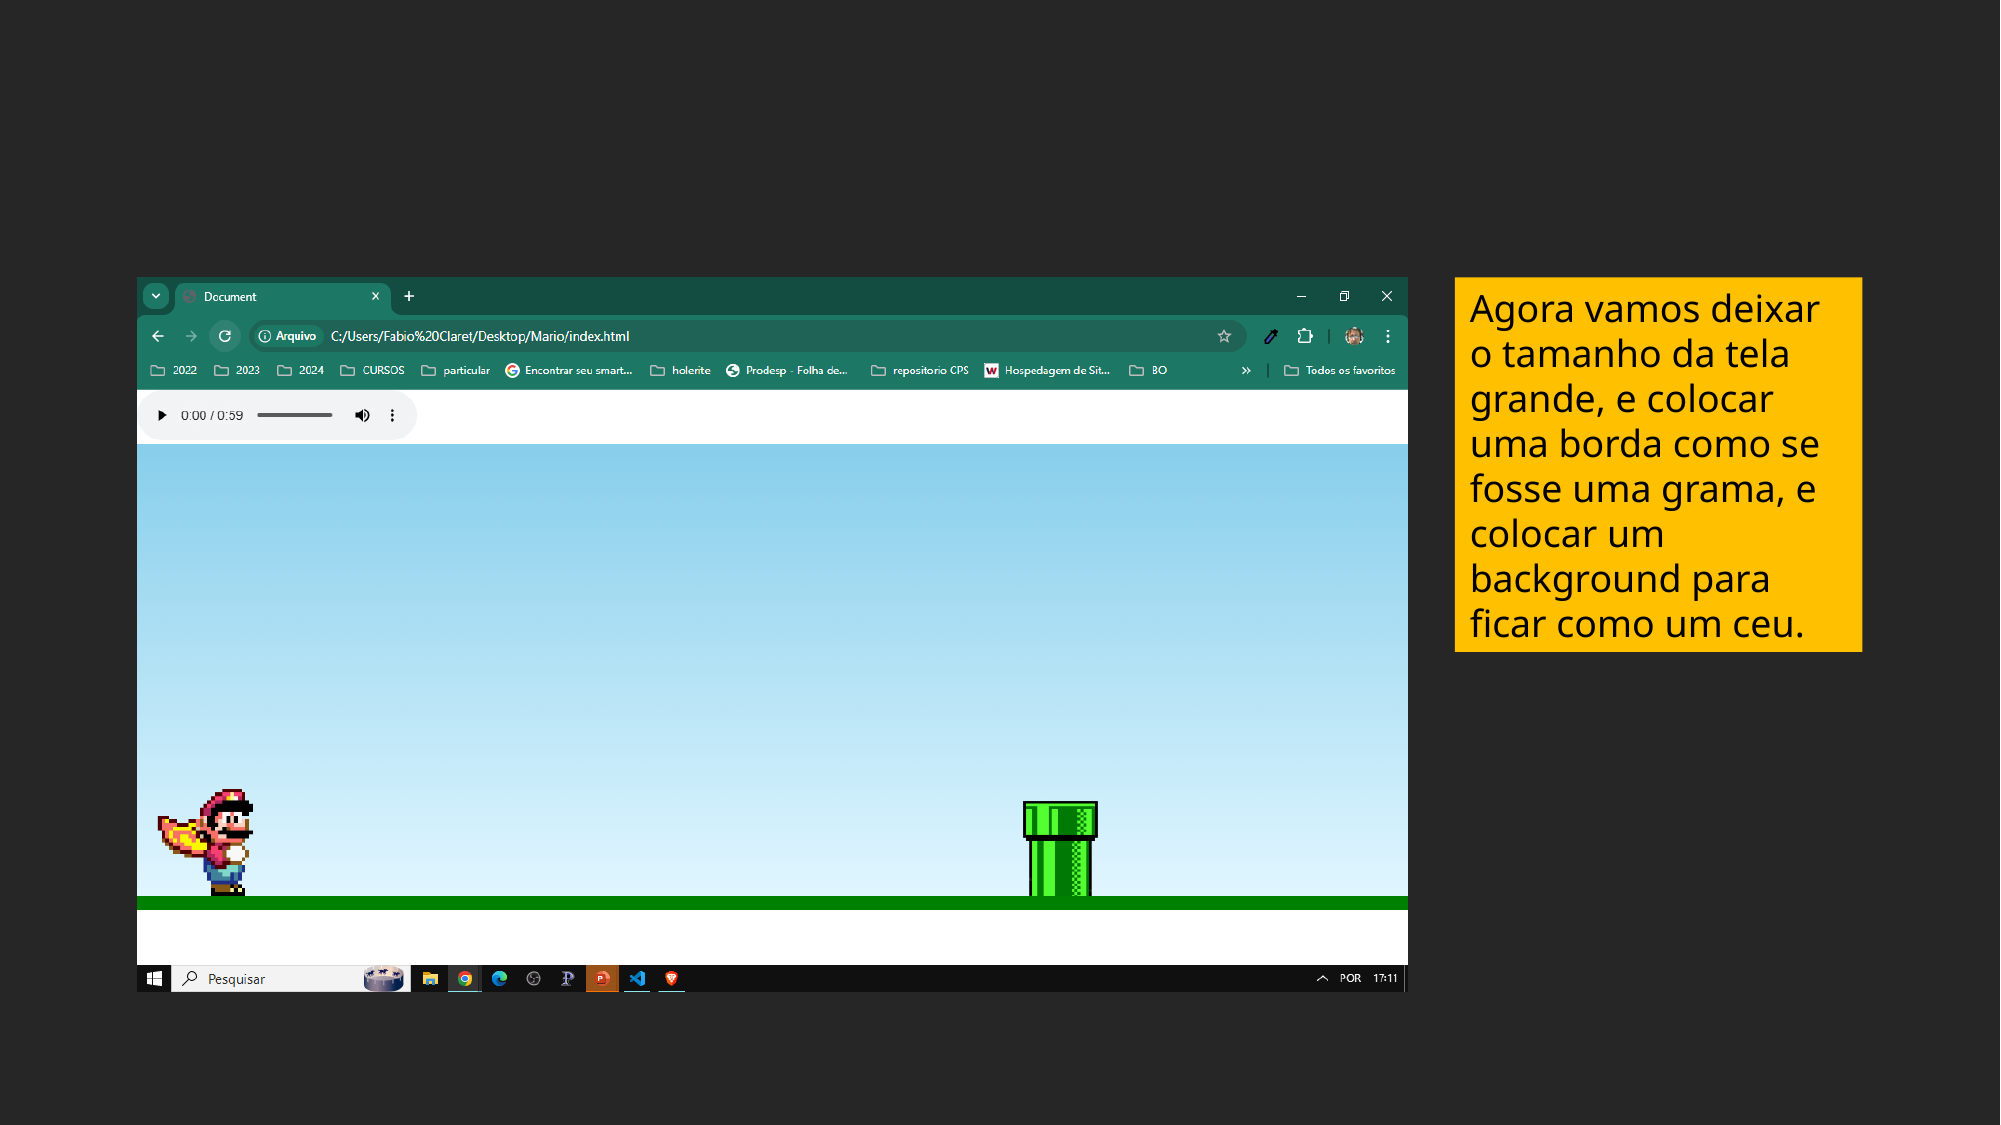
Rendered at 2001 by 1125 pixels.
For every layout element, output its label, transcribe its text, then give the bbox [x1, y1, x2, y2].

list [136, 276, 1408, 992]
text_box Agora vamos deixar o tamanho da tela grande, e colocar uma borda como se fosse uma grama, e colocar um background para ficar como um ceu. [1454, 277, 1863, 652]
